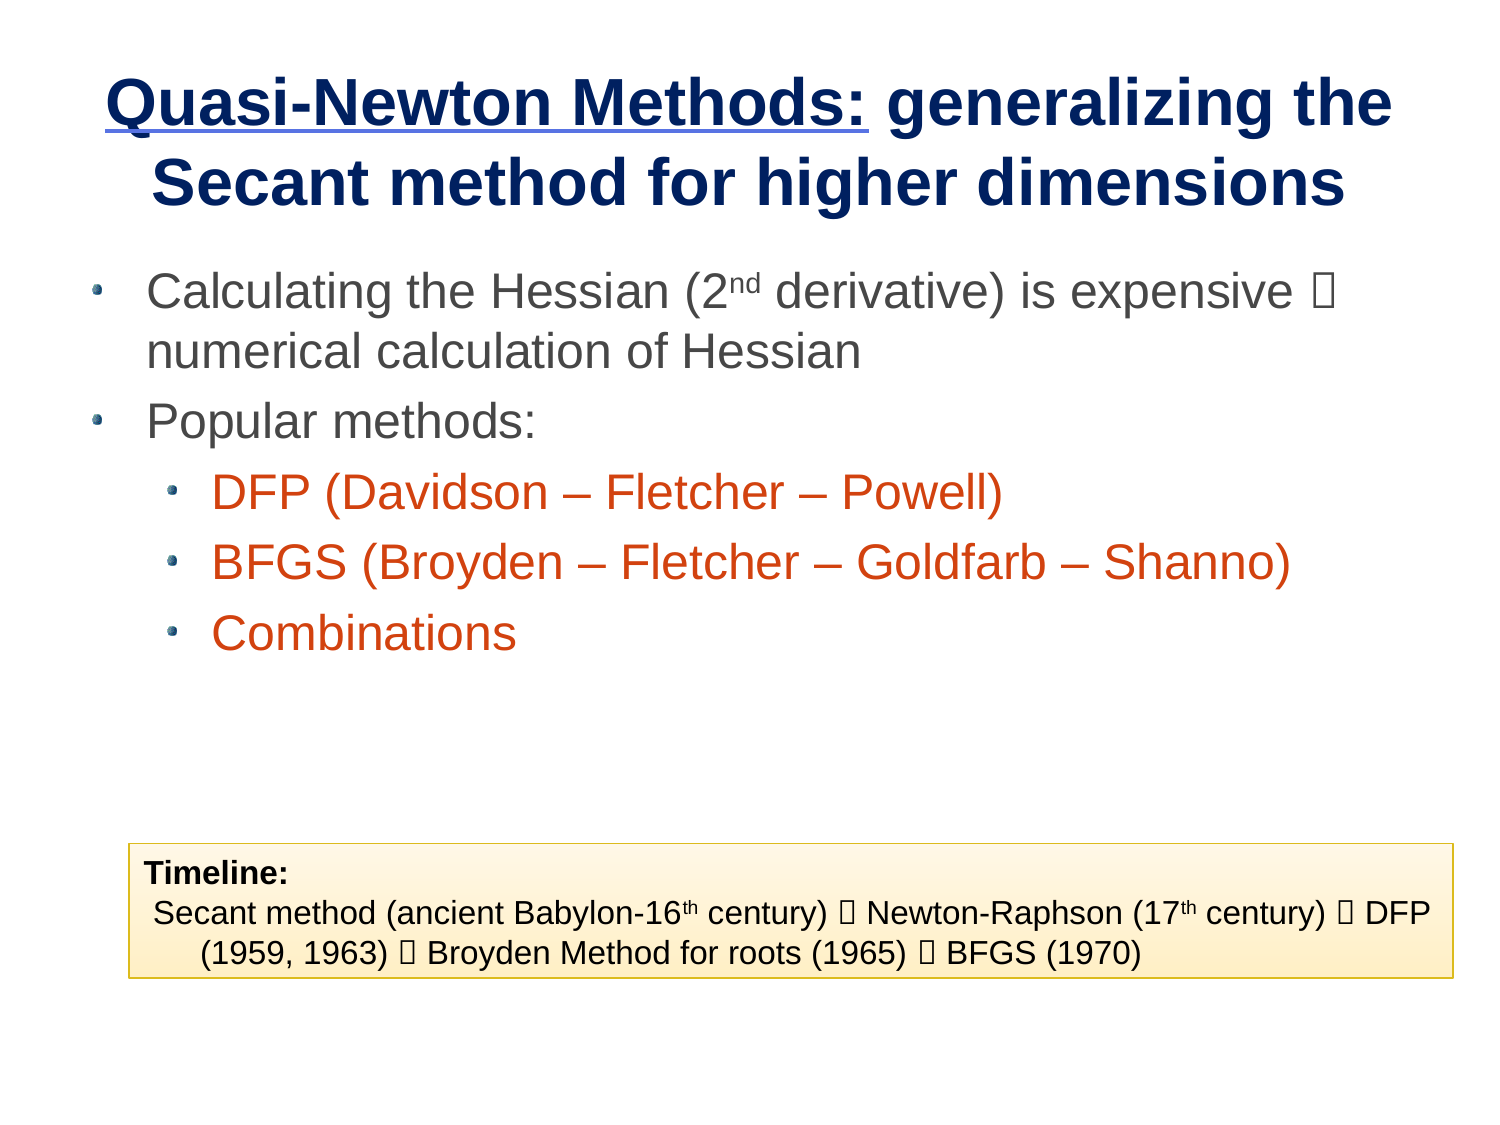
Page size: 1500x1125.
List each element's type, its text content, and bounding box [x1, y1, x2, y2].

picture [165, 483, 177, 495]
picture [165, 624, 177, 636]
picture [165, 553, 177, 566]
picture [90, 412, 102, 425]
text_box Timeline: Secant method (ancient Babylon-16th century)  Newton-Raphson (17th century)  DFP (1959, 1963)  Broyden Method for roots (1965)  BFGS (1970) [128, 843, 1454, 979]
picture [90, 282, 102, 295]
title Quasi-Newton Methods: generalizing the Secant method for higher dimensions [74, 27, 1426, 249]
list Calculating the Hessian (2nd derivative) is expensive  numerical calculation of Hessian Popular methods: DFP (Davidson – Fletcher – Powell) BFGS (Broyden – Fletcher – Goldfarb – Shanno) Combinations [74, 249, 1426, 1125]
